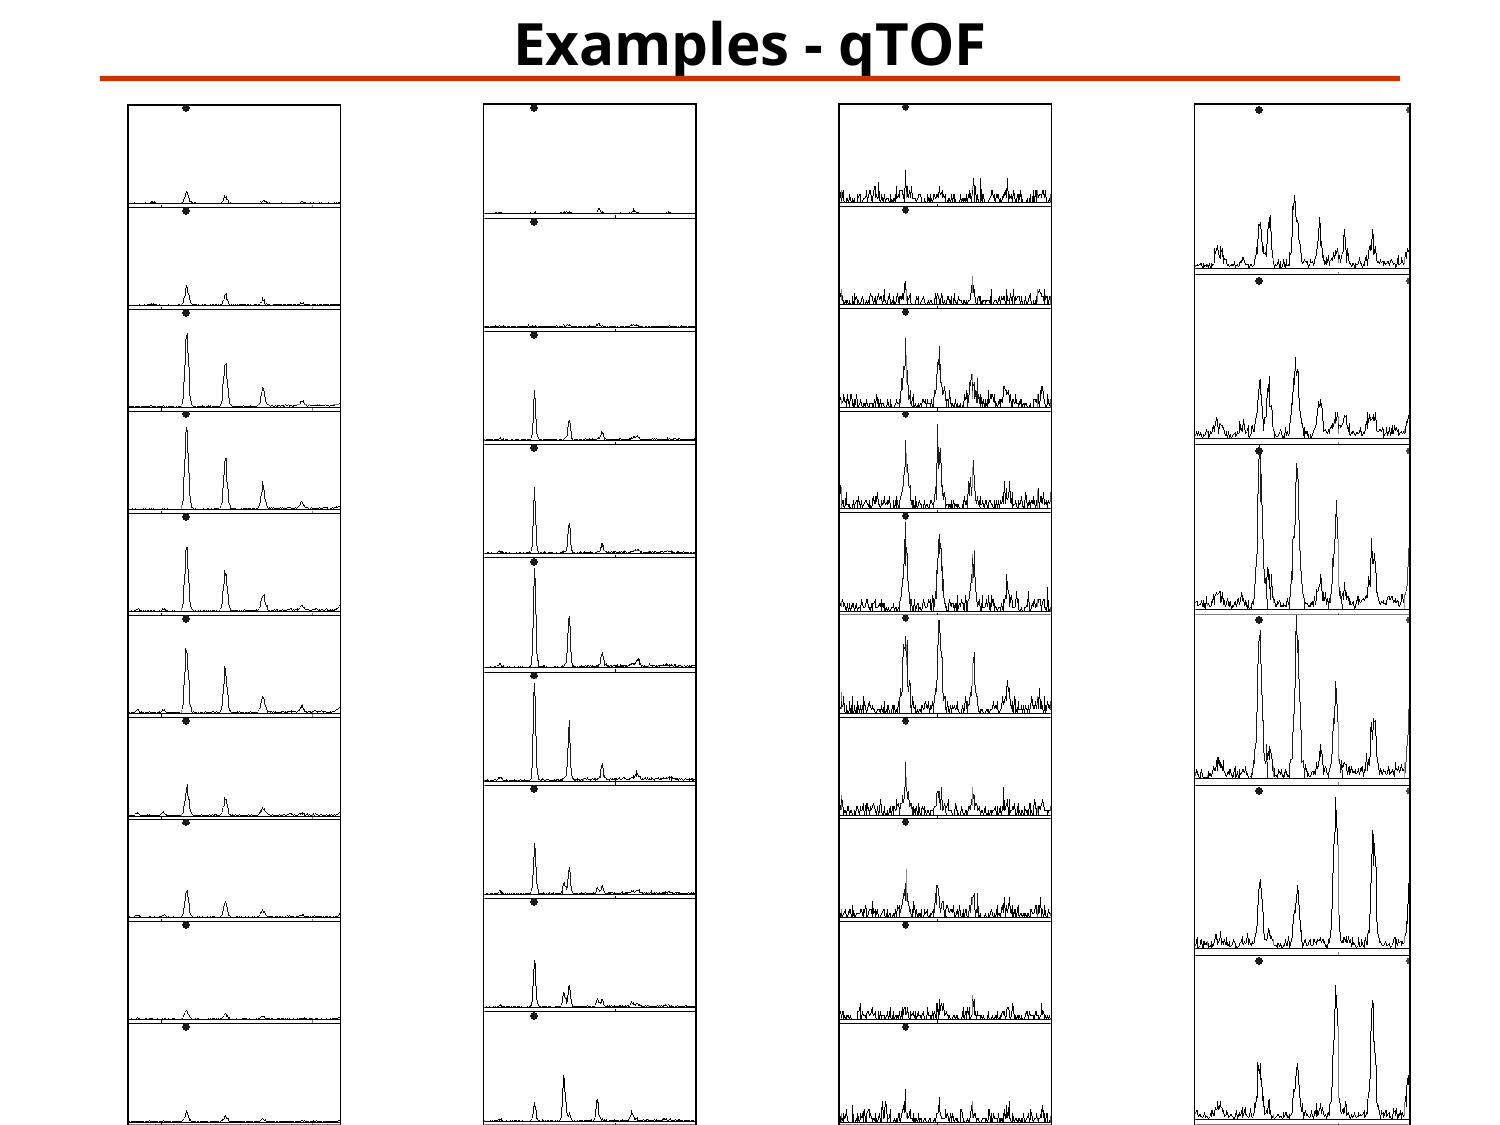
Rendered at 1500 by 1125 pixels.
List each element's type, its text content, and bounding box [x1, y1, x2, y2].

picture [839, 104, 1051, 1125]
picture [1195, 104, 1410, 1125]
text_box Examples - qTOF [0, 12, 1500, 223]
picture [128, 105, 341, 1125]
picture [484, 104, 696, 1125]
